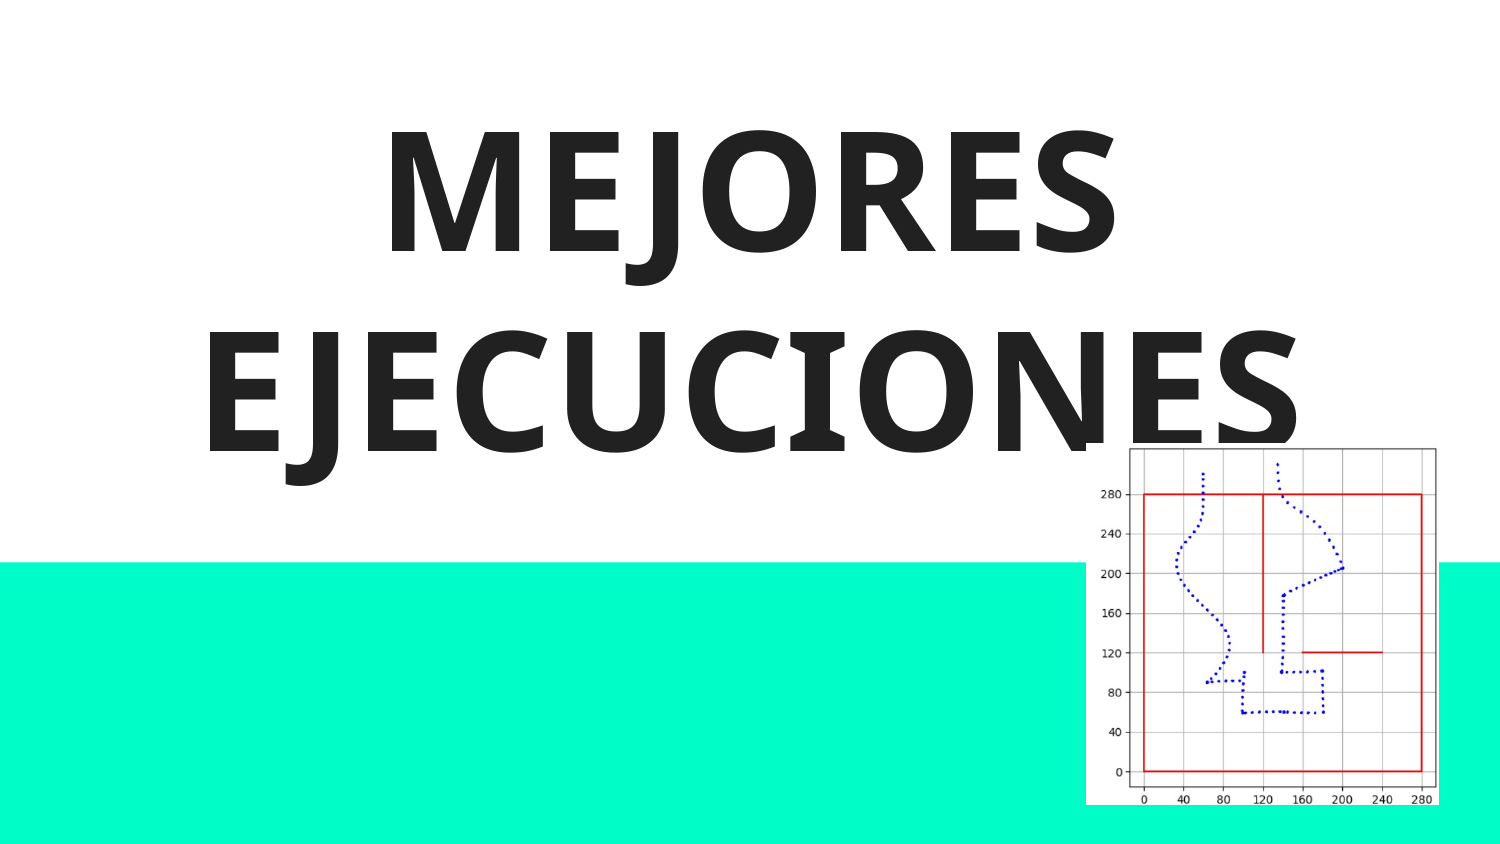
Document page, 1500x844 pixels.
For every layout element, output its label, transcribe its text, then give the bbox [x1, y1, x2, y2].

picture [1086, 443, 1439, 806]
title MEJORES EJECUCIONES [51, 64, 1449, 506]
